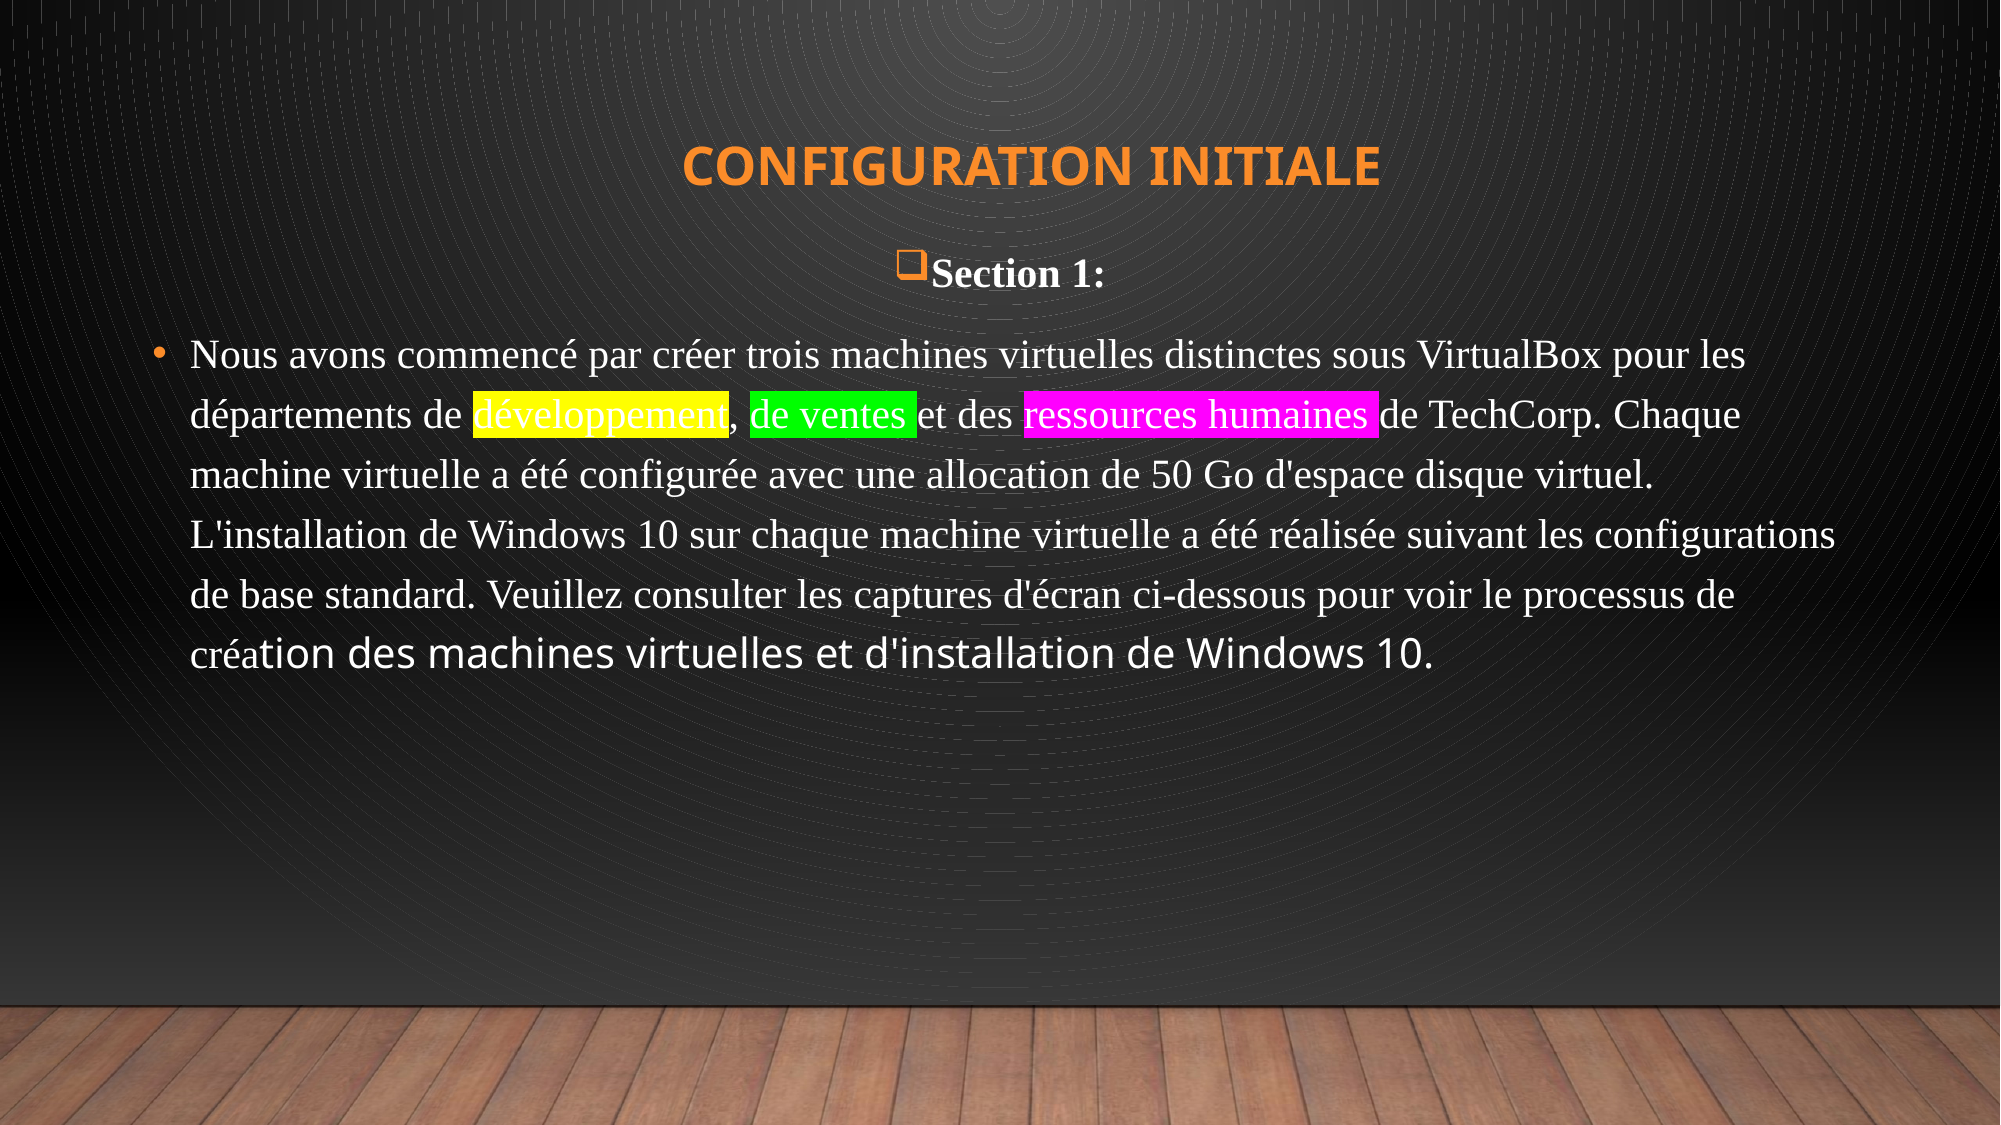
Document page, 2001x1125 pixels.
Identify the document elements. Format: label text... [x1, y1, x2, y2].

title Configuration Initiale [251, 131, 1814, 205]
picture [0, 1005, 2000, 1125]
list Section 1: Nous avons commencé par créer trois machines virtuelles distinctes sous VirtualBox pour les départements de développement, de ventes et des ressources humaines de TechCorp. Chaque machine virtuelle a été configurée avec une allocation de 50 Go d'espace disque virtuel. L'installation de Windows 10 sur chaque machine virtuelle a été réalisée suivant les configurations de base standard. Veuillez consulter les captures d'écran ci-dessous pour voir le processus de création des machines virtuelles et d'installation de Windows 10. [137, 248, 1863, 1014]
